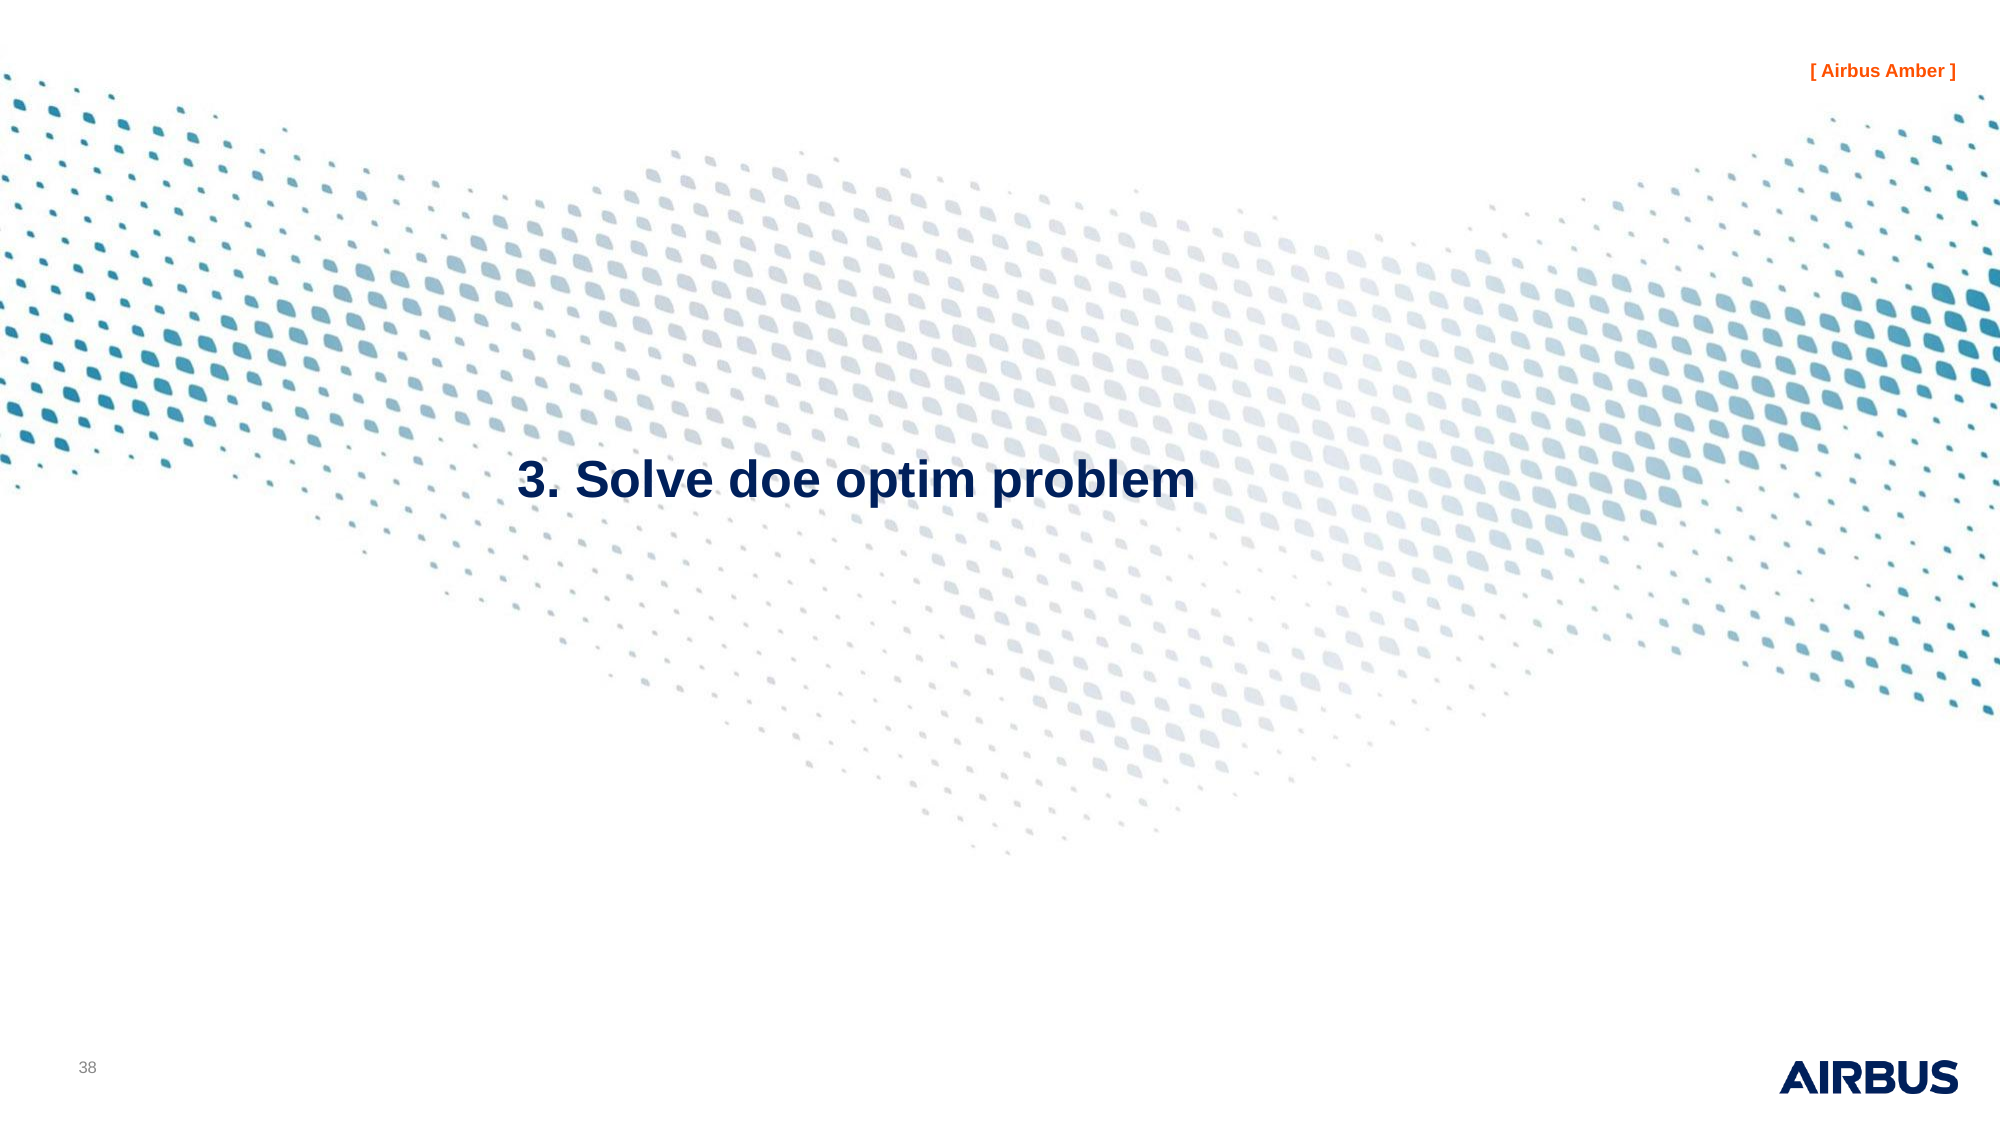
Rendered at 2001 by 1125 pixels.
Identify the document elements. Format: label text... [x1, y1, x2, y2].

title 3. Solve doe optim problem [517, 345, 1856, 571]
picture [1779, 1060, 1958, 1094]
picture [0, 0, 2000, 970]
